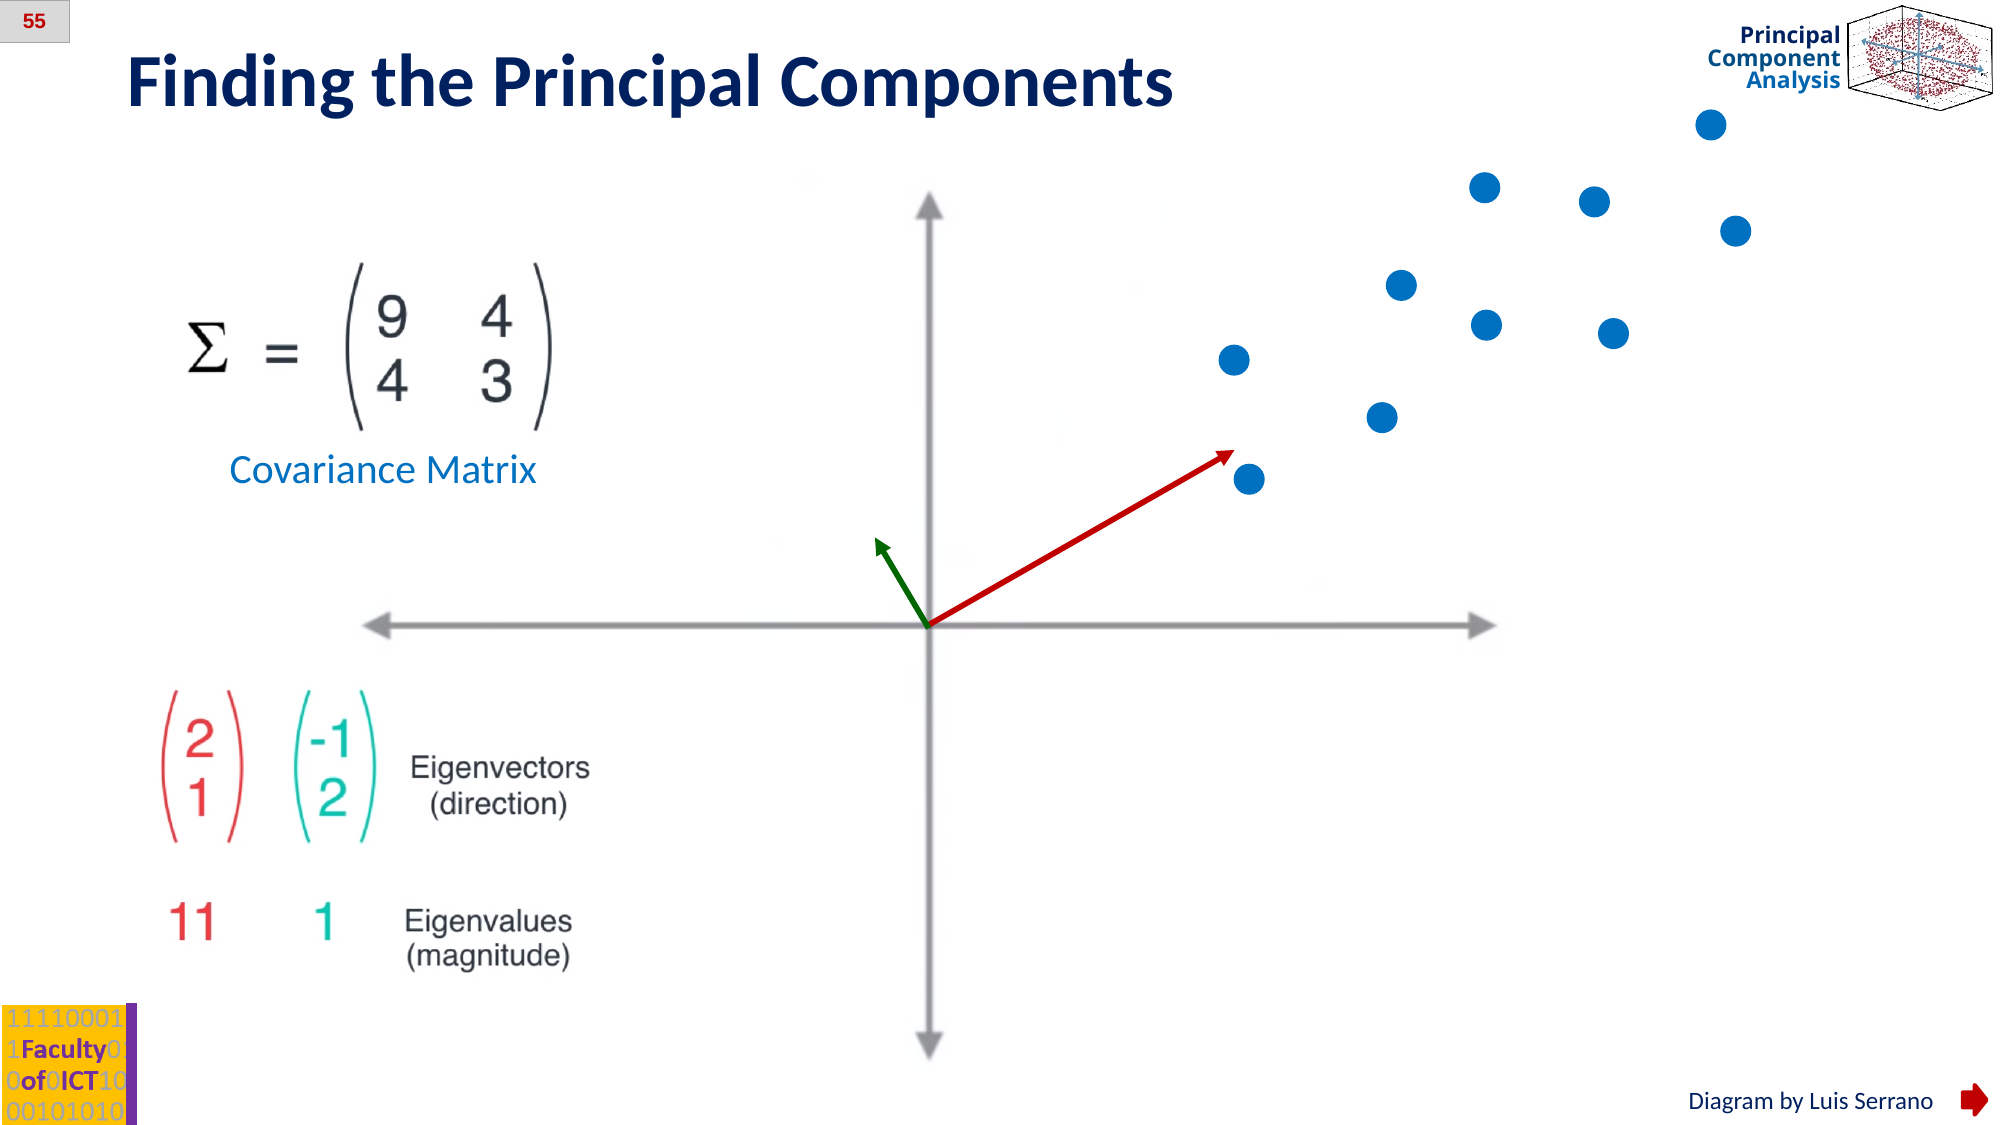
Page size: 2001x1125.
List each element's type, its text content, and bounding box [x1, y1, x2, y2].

text_box Diagram by Luis Serrano [1673, 1077, 1987, 1122]
picture [126, 174, 1513, 1071]
title Finding the Principal Components [112, 29, 1425, 130]
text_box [1219, 109, 1751, 495]
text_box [928, 449, 1235, 626]
text_box Principal Component Analysis [1688, 17, 1842, 101]
picture [0, 1003, 138, 1125]
text_box 55 [0, 0, 70, 43]
text_box Covariance Matrix [214, 451, 344, 499]
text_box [874, 537, 929, 629]
picture [1847, 5, 1993, 111]
